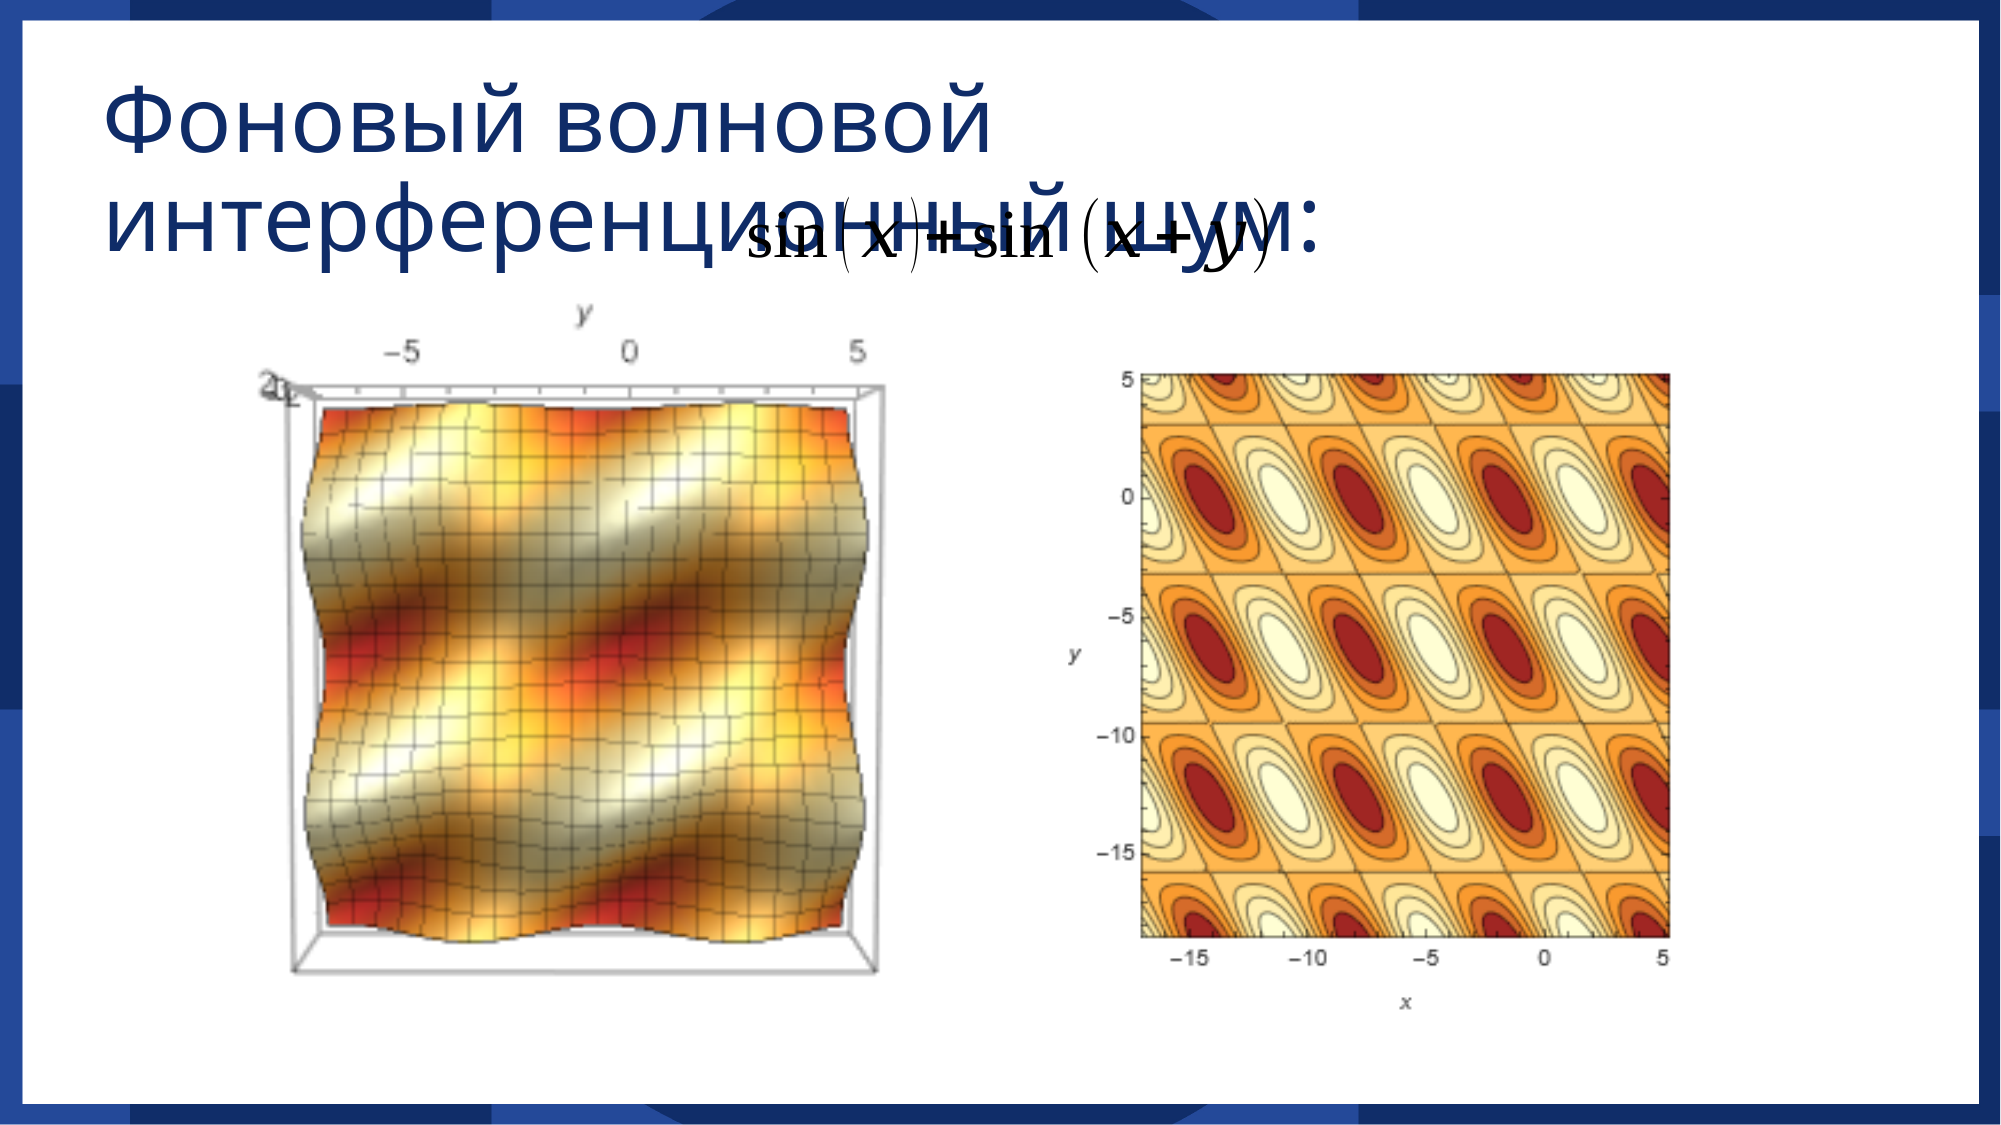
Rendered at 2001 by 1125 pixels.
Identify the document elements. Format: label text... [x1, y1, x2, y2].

text_box Фоновый волновой интерференционный шум: [88, 65, 1963, 194]
picture [0, 0, 2001, 1125]
